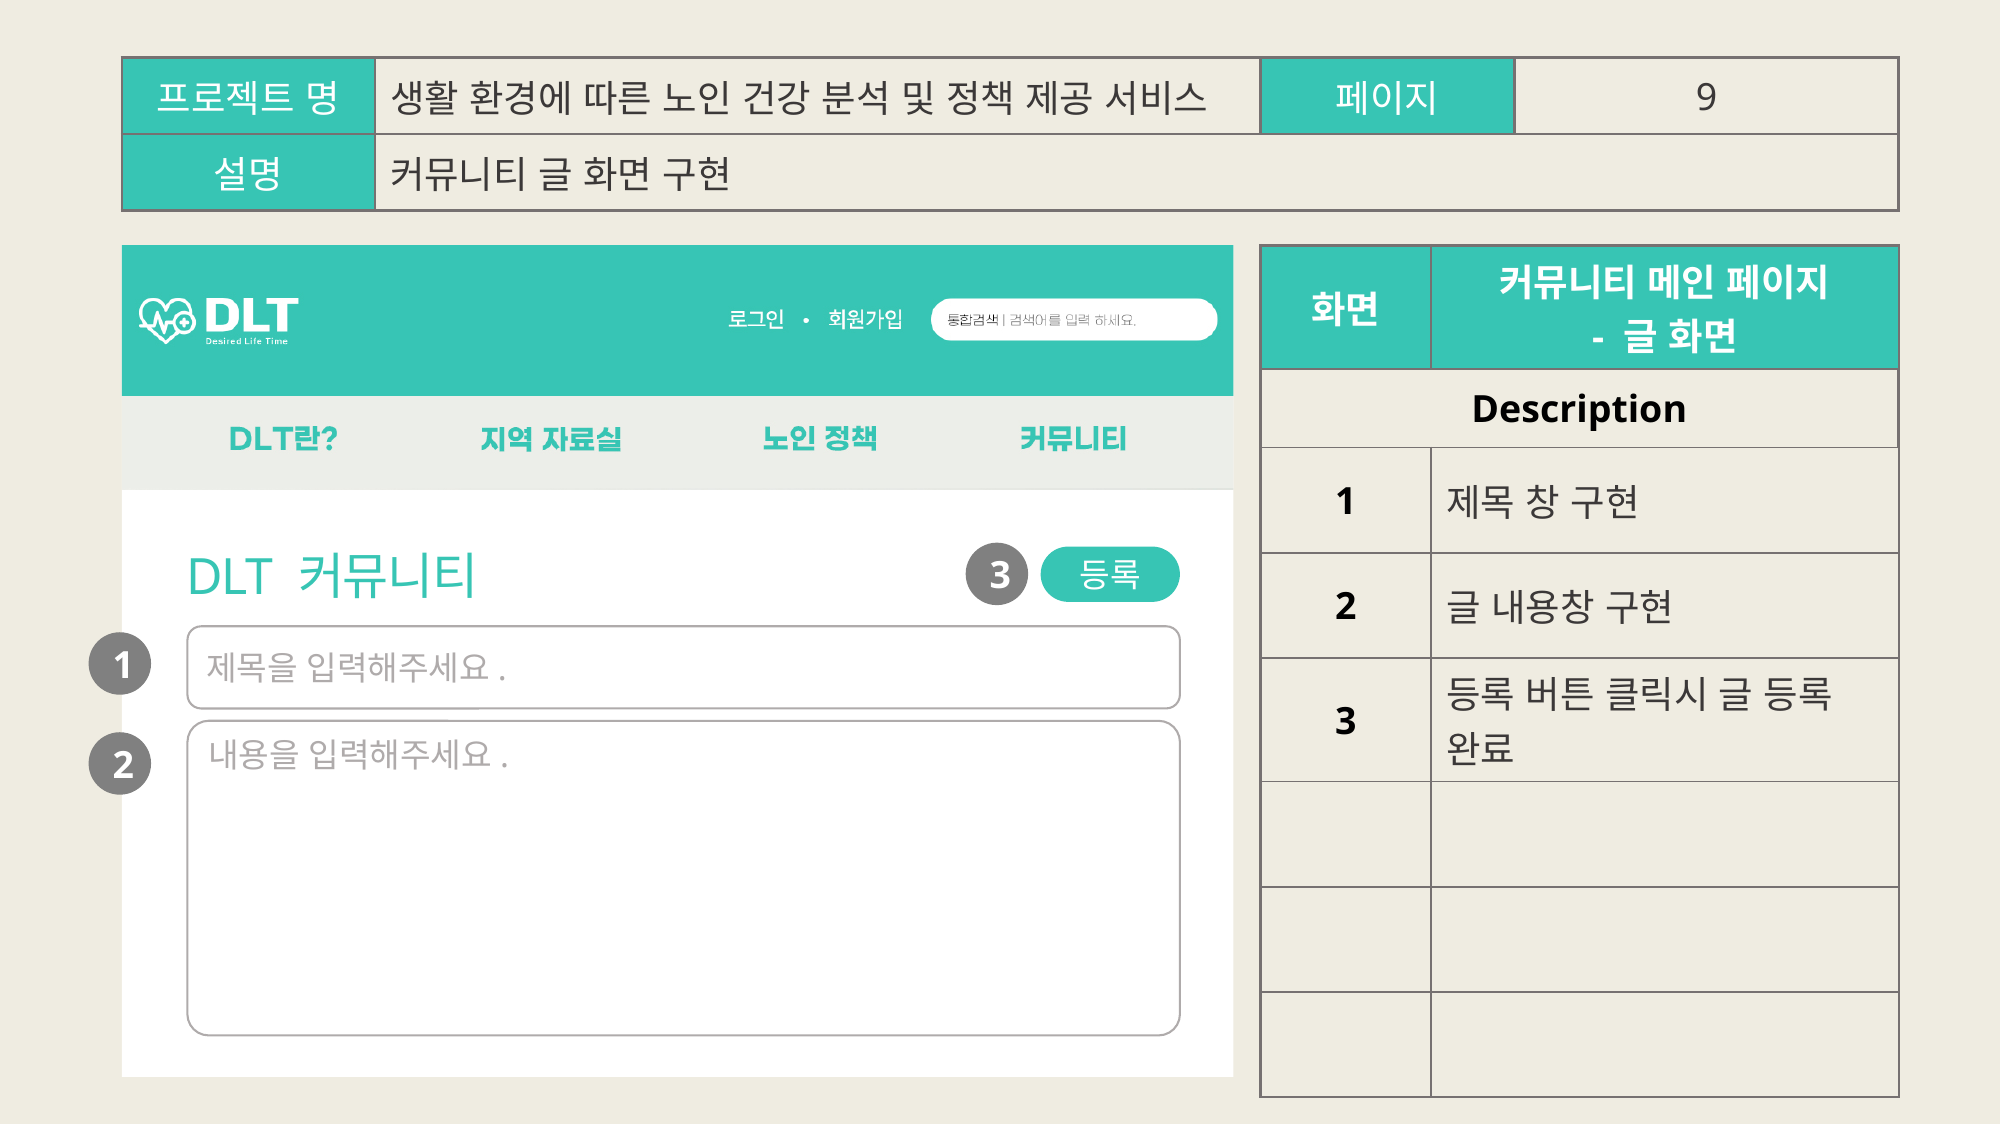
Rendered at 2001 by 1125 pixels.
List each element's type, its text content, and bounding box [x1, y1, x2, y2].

table_header 프로젝트 명 [123, 59, 374, 133]
table_cell [1432, 782, 1898, 886]
table_cell 등록 버튼 클릭시 글 등록 완료 [1432, 659, 1898, 781]
table_cell [1262, 993, 1430, 1096]
table_header 화면 [1262, 247, 1430, 368]
text_box 등록 [1039, 545, 1181, 603]
table_header 페이지 [1262, 59, 1513, 133]
table_cell 커뮤니티 글 화면 구현 [376, 135, 1897, 209]
table_cell 설명 [123, 135, 374, 209]
text_box 2 [87, 731, 153, 796]
table_cell [1432, 888, 1898, 991]
text_box DLT 커뮤니티 [171, 537, 521, 613]
text_box 1 [87, 631, 153, 696]
table_cell 3 [1262, 659, 1430, 781]
table_cell 1 [1262, 448, 1430, 552]
table_cell [1262, 782, 1430, 886]
table_header 9 [1516, 59, 1897, 133]
table_header 생활 환경에 따른 노인 건강 분석 및 정책 제공 서비스 [376, 59, 1259, 133]
table_cell [1432, 993, 1898, 1096]
text_box 3 [964, 541, 1030, 607]
table_cell 2 [1262, 554, 1430, 657]
table_cell [1262, 888, 1430, 991]
text_box [0, 0, 2000, 1125]
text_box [187, 626, 1180, 1036]
picture [121, 245, 1234, 490]
text_box [121, 490, 1234, 1078]
table_cell Description [1262, 370, 1897, 447]
table_header 커뮤니티 메인 페이지 - 글 화면 [1432, 247, 1898, 368]
table_cell 글 내용창 구현 [1432, 554, 1898, 657]
table_cell 제목 창 구현 [1432, 448, 1898, 552]
